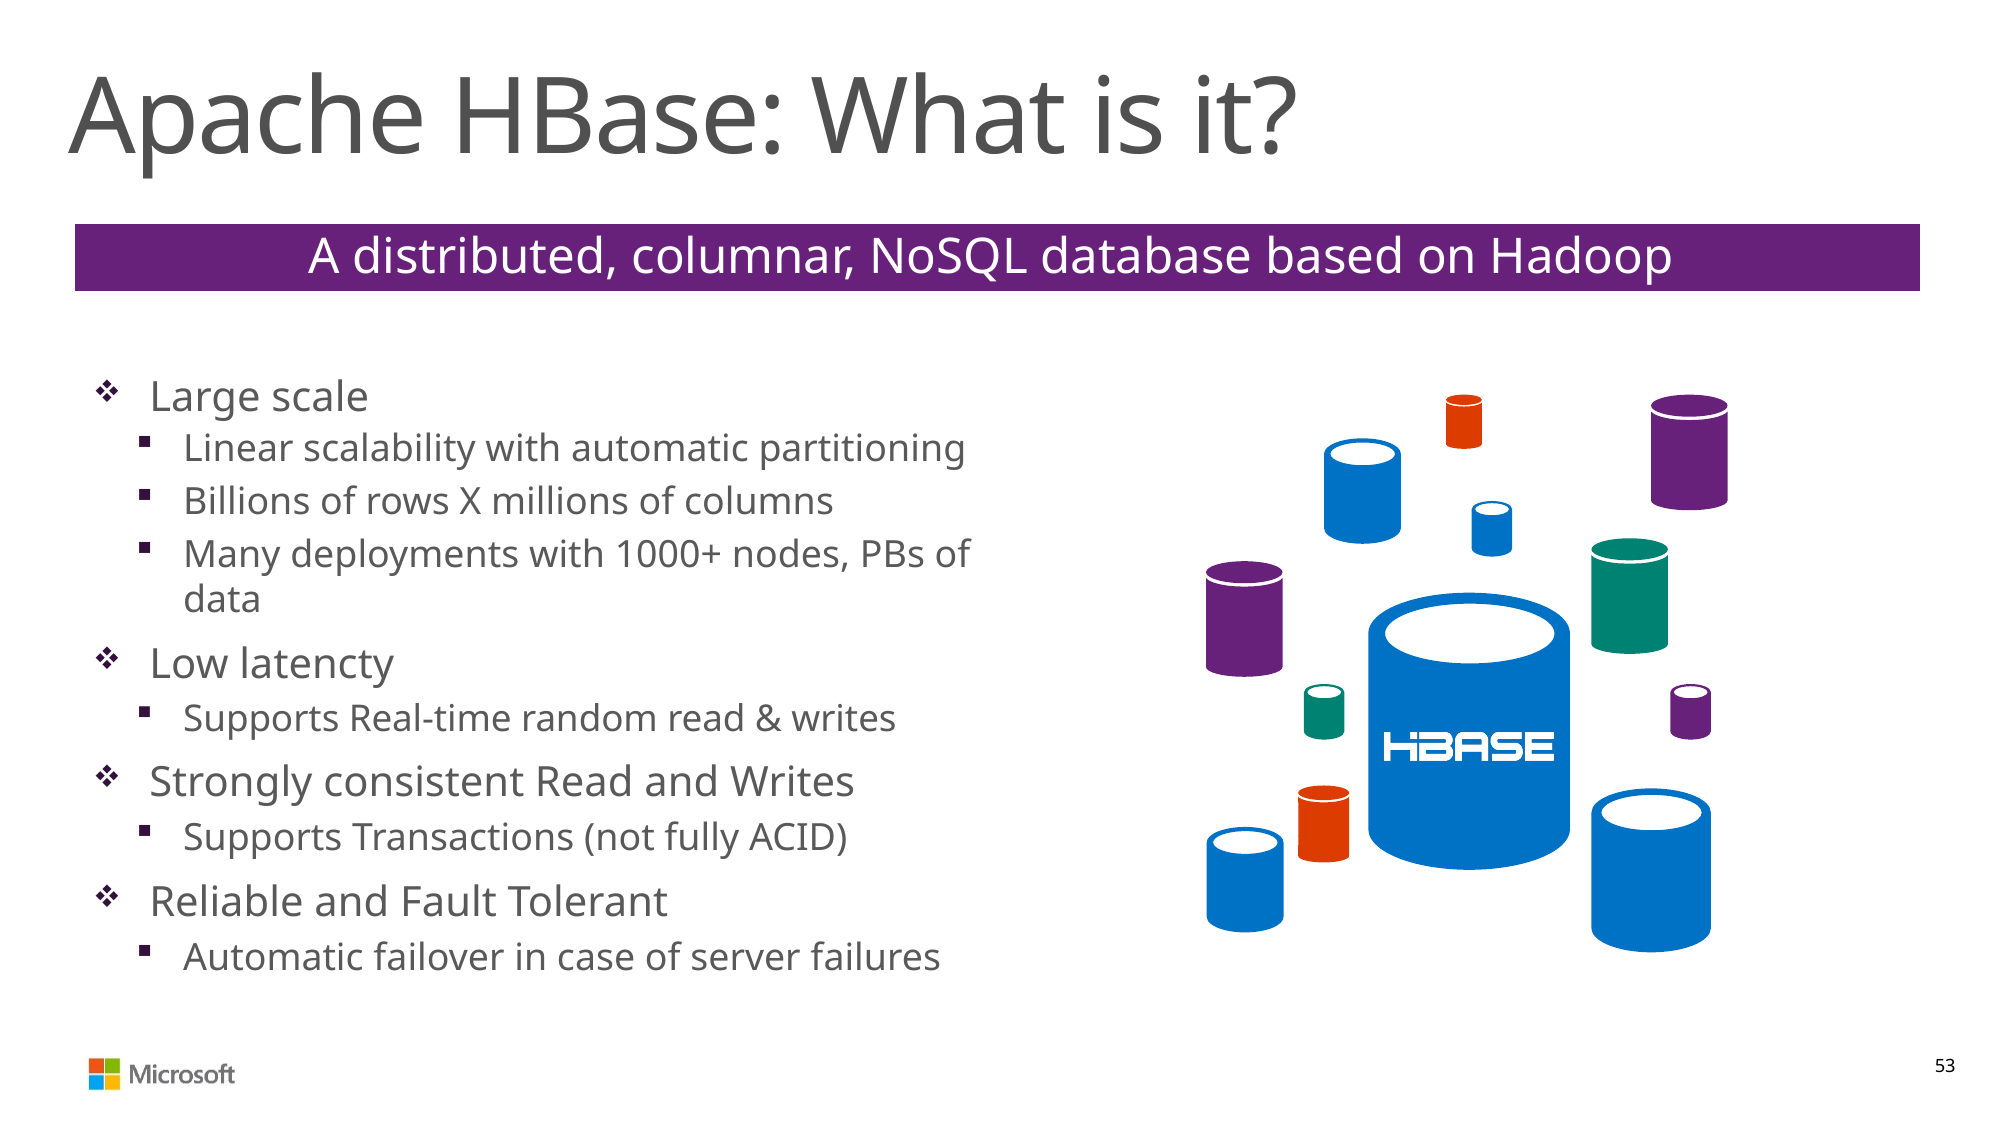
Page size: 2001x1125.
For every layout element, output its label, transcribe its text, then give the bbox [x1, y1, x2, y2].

text_box A distributed, columnar, NoSQL database based on Hadoop [75, 224, 1920, 291]
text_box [1205, 394, 1728, 953]
title Apache HBase: What is it? [44, 47, 1956, 200]
text_box Large scale Linear scalability with automatic partitioning Billions of rows X millions of columns Many deployments with 1000+ nodes, PBs of data Low latencty Supports Real-time random read & writes Strongly consistent Read and Writes Supports Transactions (not fully ACID) Reliable and Fault Tolerant Automatic failover in case of server failures [93, 369, 1013, 1003]
picture [85, 1055, 240, 1095]
slide_number 53 [1864, 1056, 1956, 1078]
